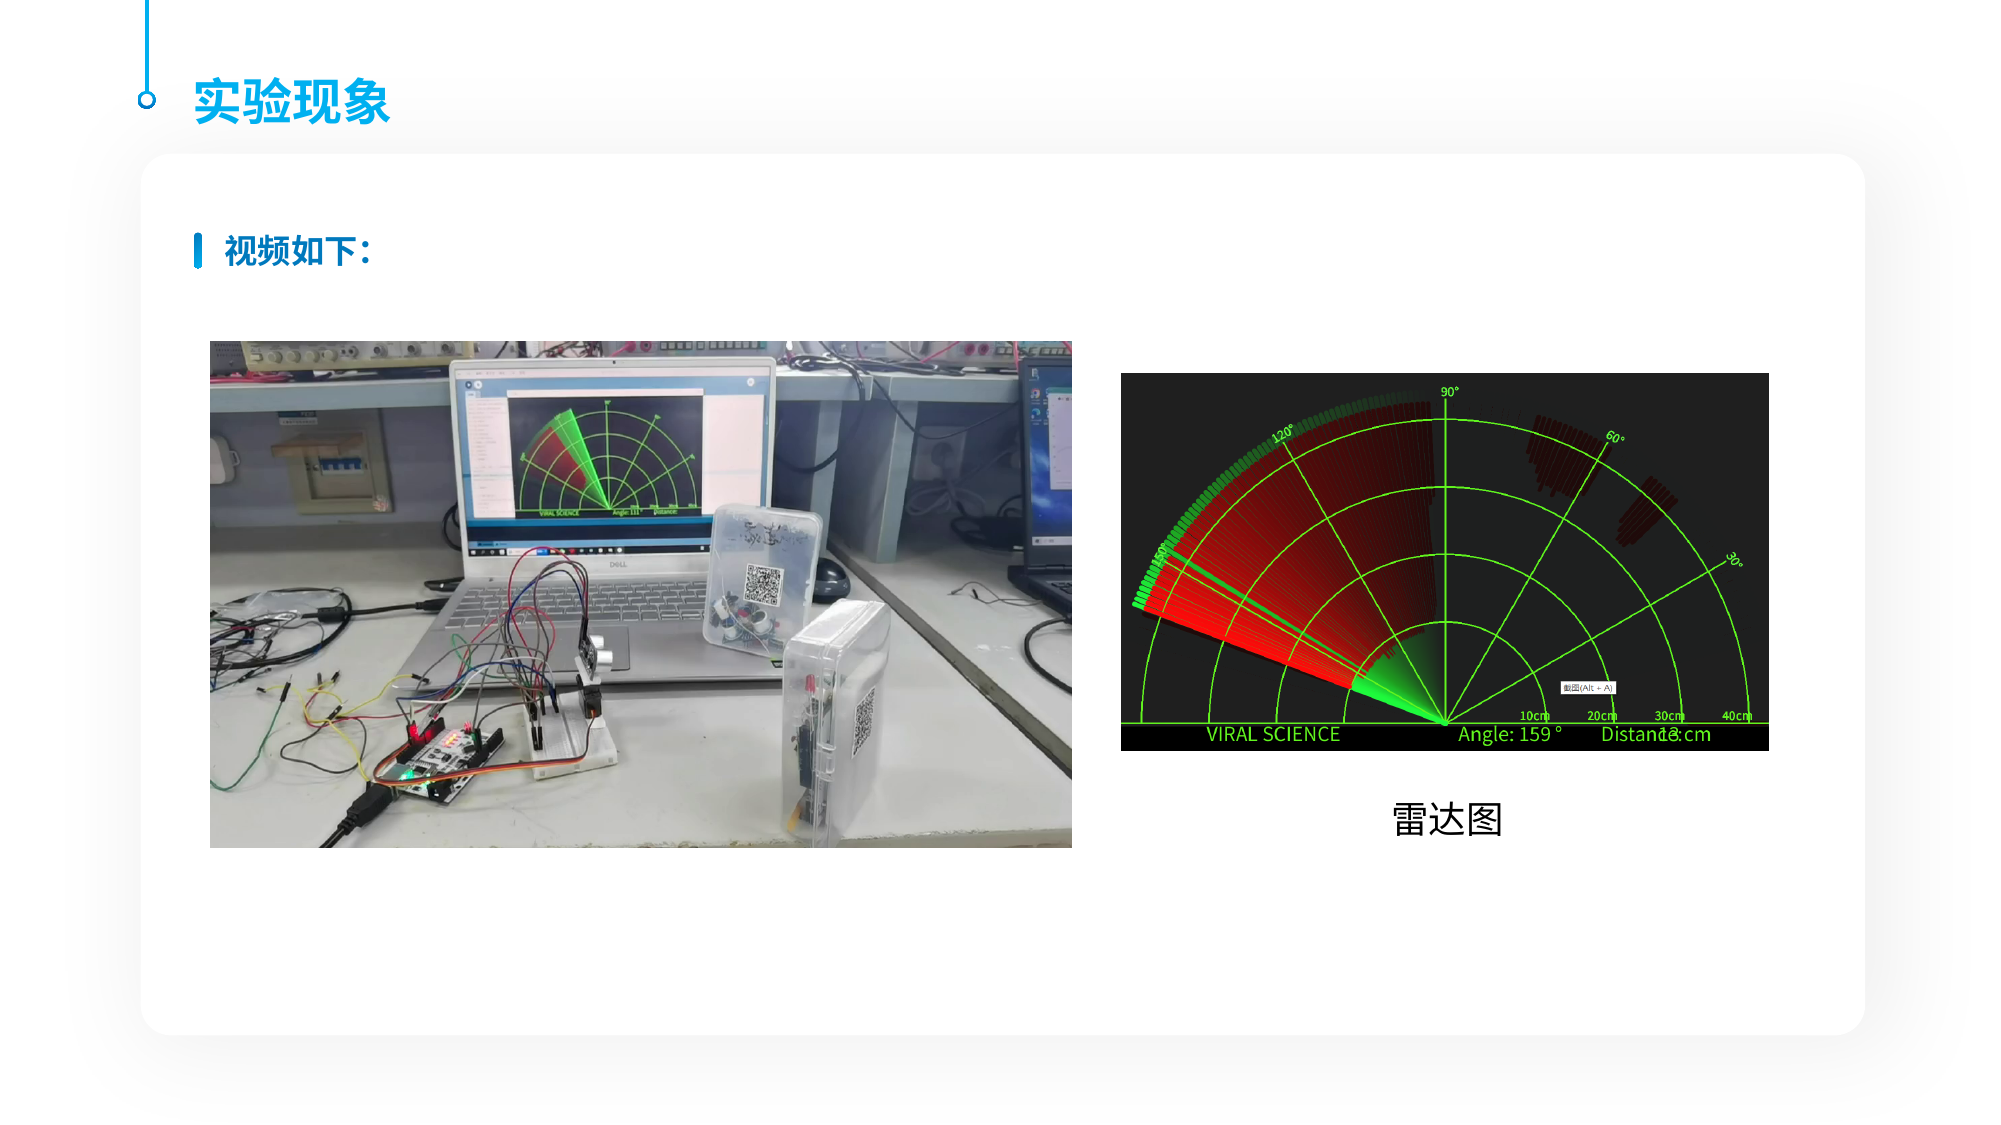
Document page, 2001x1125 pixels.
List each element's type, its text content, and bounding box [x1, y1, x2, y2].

text_box 雷达图 [1376, 788, 1604, 849]
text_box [209, 340, 1073, 849]
picture [1121, 373, 1769, 751]
text_box [139, 92, 154, 107]
text_box 实验现象 [177, 50, 408, 138]
text_box [136, 89, 157, 110]
text_box [139, 152, 1867, 1037]
text_box 视频如下： [209, 214, 406, 278]
text_box [193, 231, 203, 270]
